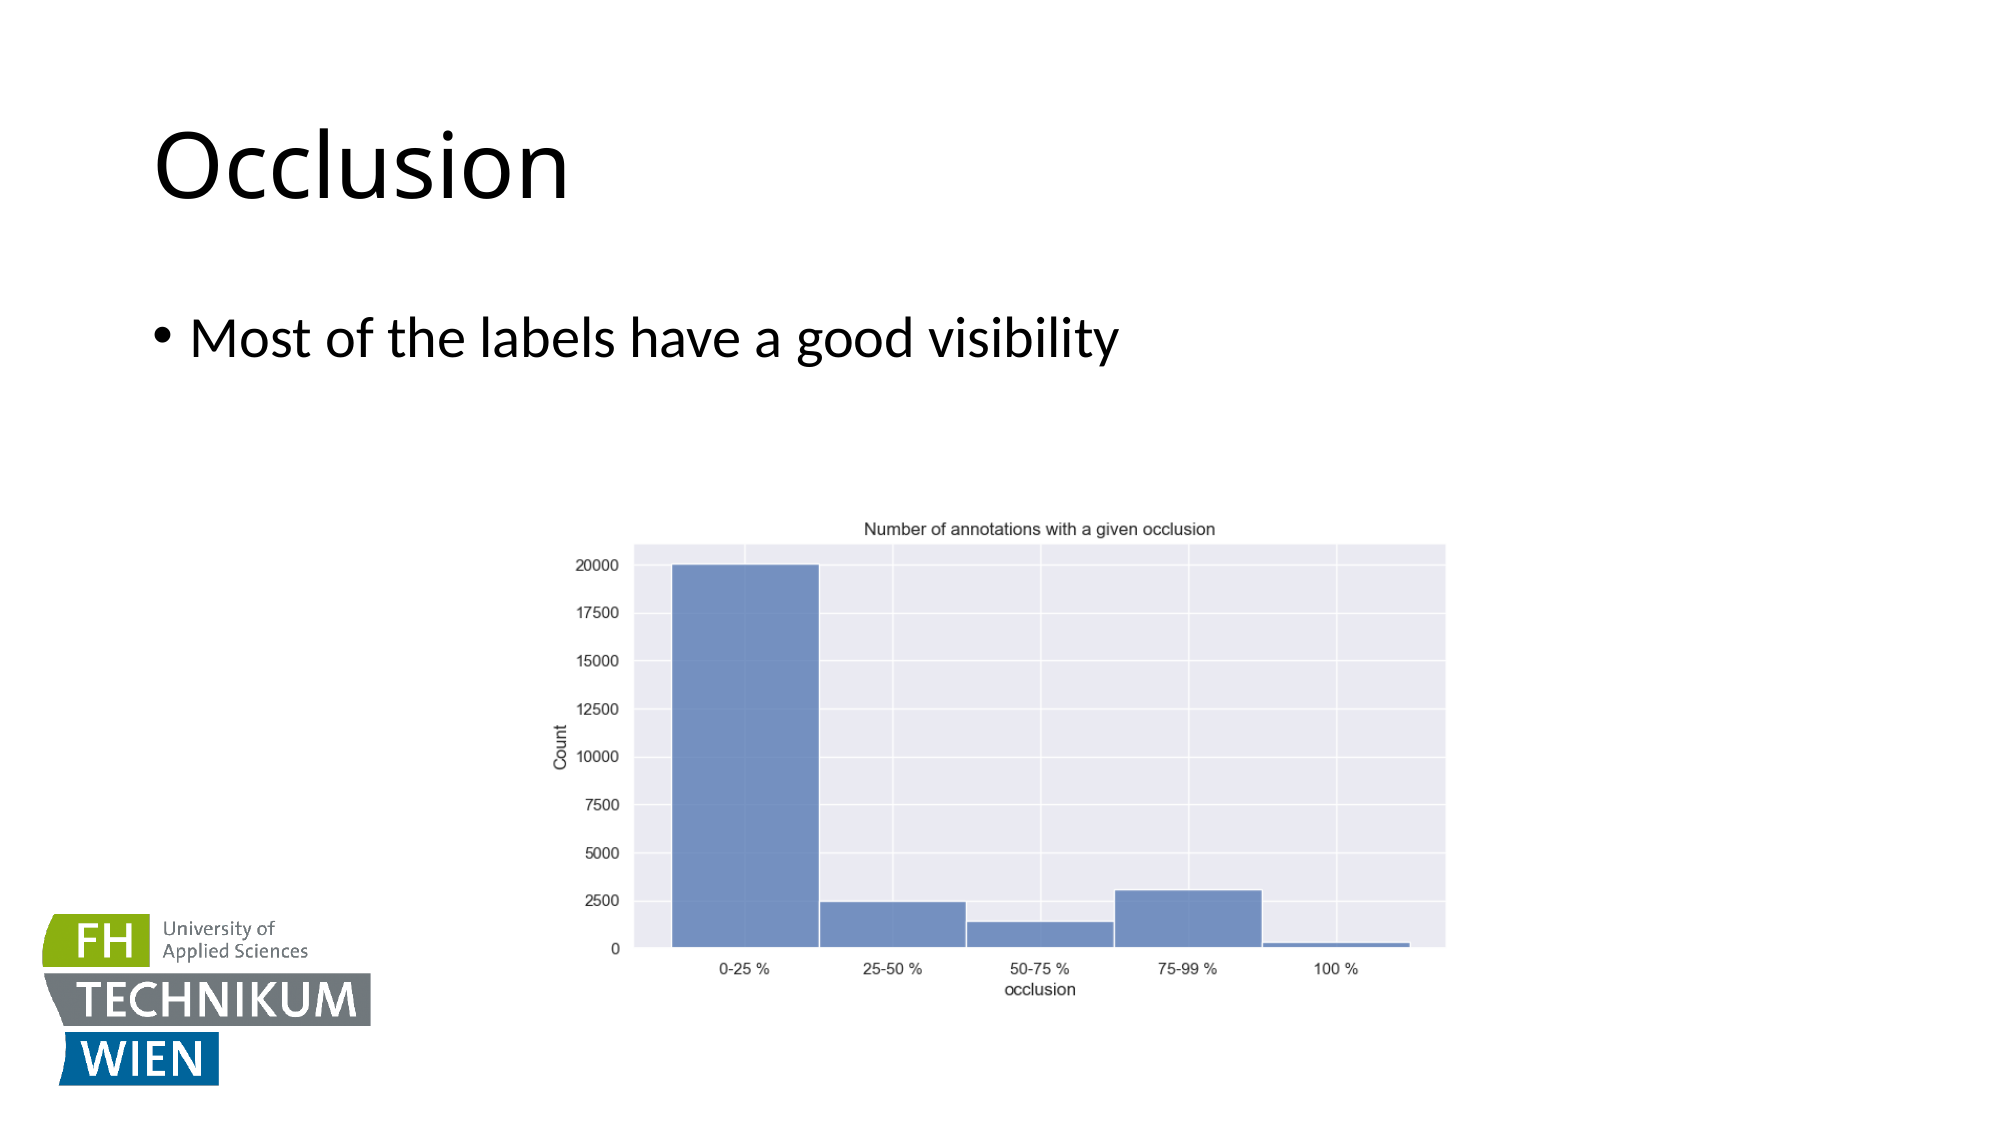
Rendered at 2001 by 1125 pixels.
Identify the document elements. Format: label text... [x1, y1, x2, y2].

picture [543, 512, 1457, 1009]
list Most of the labels have a good visibility [137, 299, 1863, 1014]
picture [0, 837, 427, 1125]
title Occlusion [137, 59, 1863, 278]
